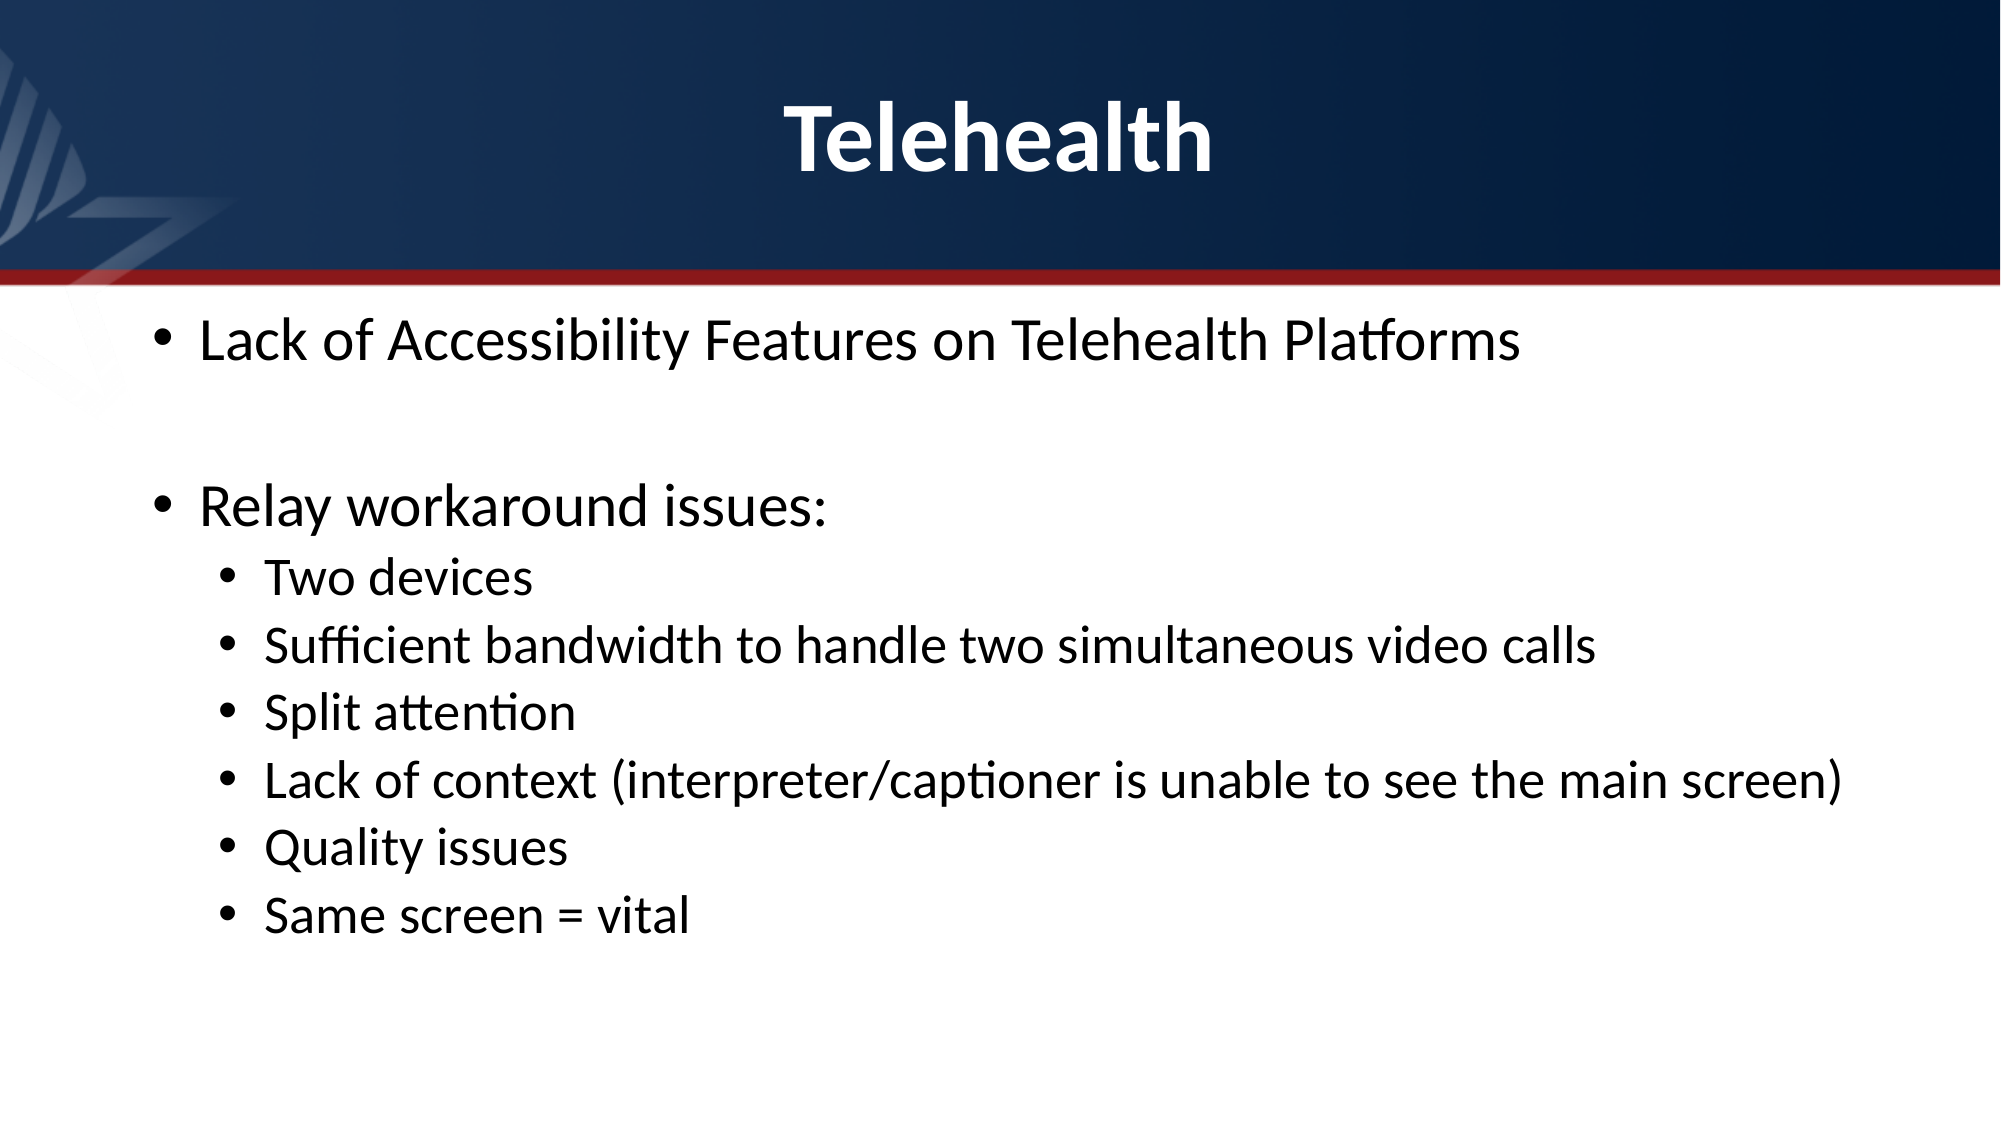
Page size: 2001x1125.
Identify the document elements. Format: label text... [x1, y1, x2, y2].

picture [0, 0, 2001, 1125]
list Lack of Accessibility Features on Telehealth Platforms Relay workaround issues: Two devices Sufficient bandwidth to handle two simultaneous video calls Split attention Lack of context (interpreter/captioner is unable to see the main screen) Quality issues Same screen = vital [137, 299, 1863, 1014]
title Telehealth [137, 30, 1863, 249]
